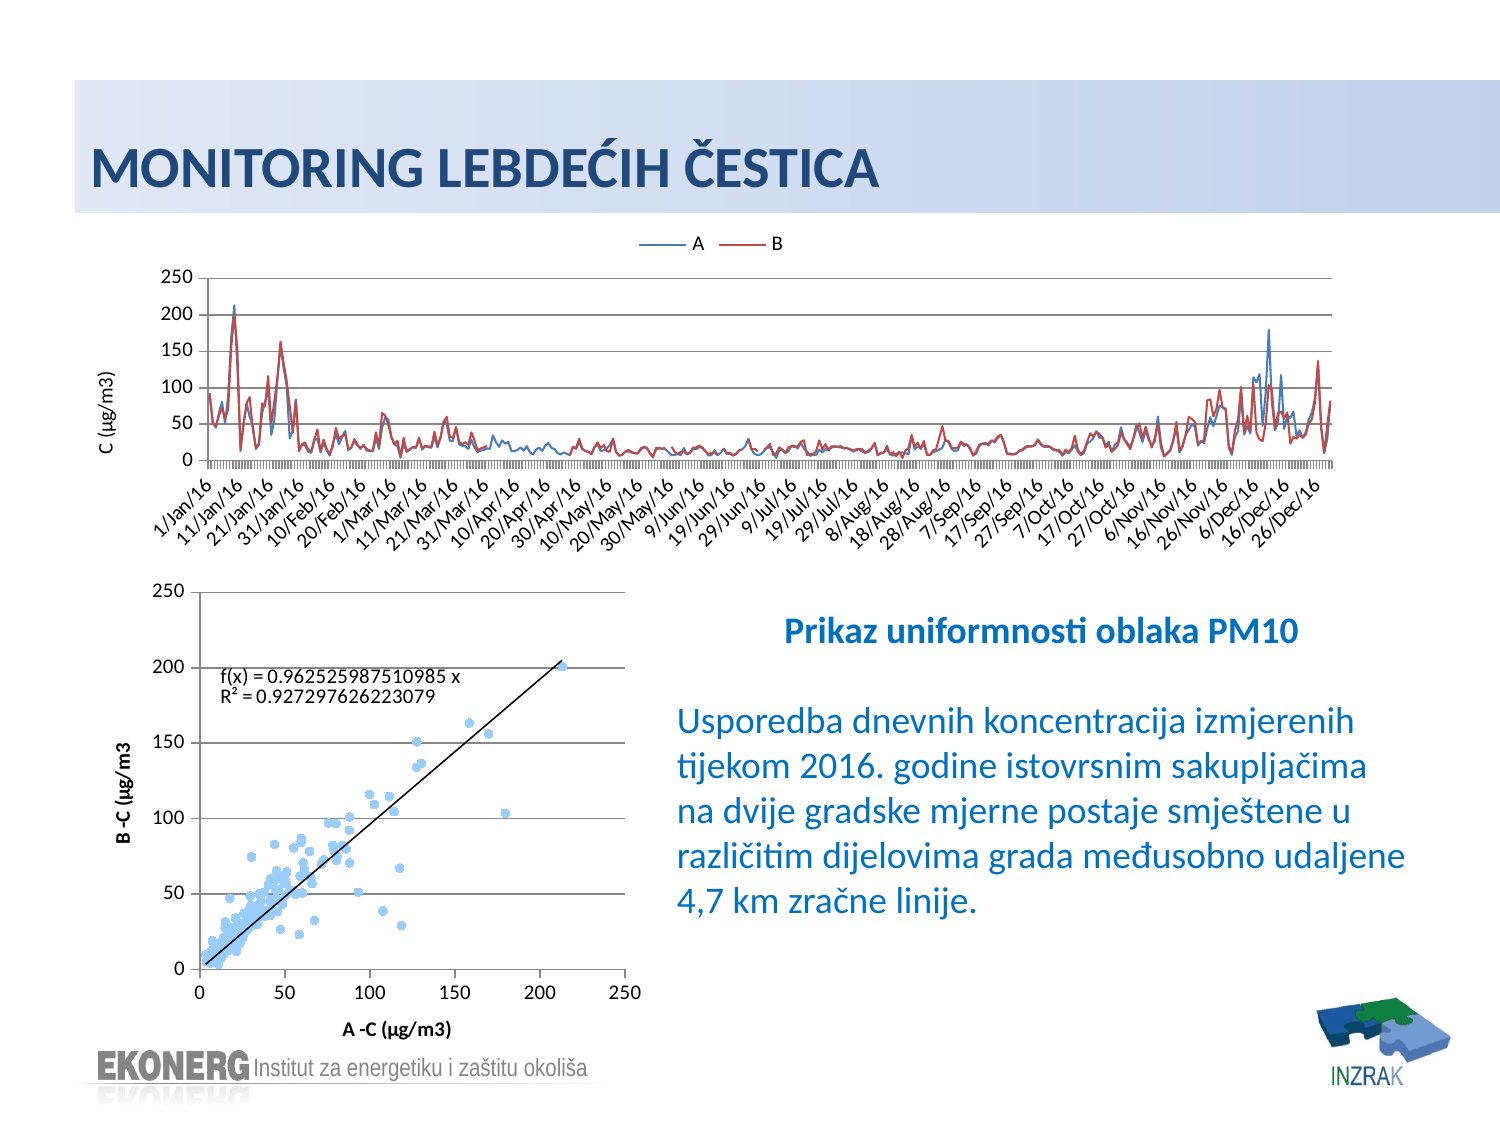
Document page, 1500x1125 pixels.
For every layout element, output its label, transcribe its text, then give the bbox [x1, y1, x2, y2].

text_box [61, 1038, 636, 1112]
picture [1315, 996, 1451, 1093]
text_box Prikaz uniformnosti oblaka PM10 Usporedba dnevnih koncentracija izmjerenih tijekom 2016. godine istovrsnim sakupljačima na dvije gradske mjerne postaje smještene u različitim dijelovima grada međusobno udaljene 4,7 km zračne linije. [662, 598, 1422, 929]
chart [80, 571, 654, 1094]
title MONITORING LEBDEĆIH ČESTICA [75, 80, 1500, 213]
chart [63, 218, 1359, 565]
